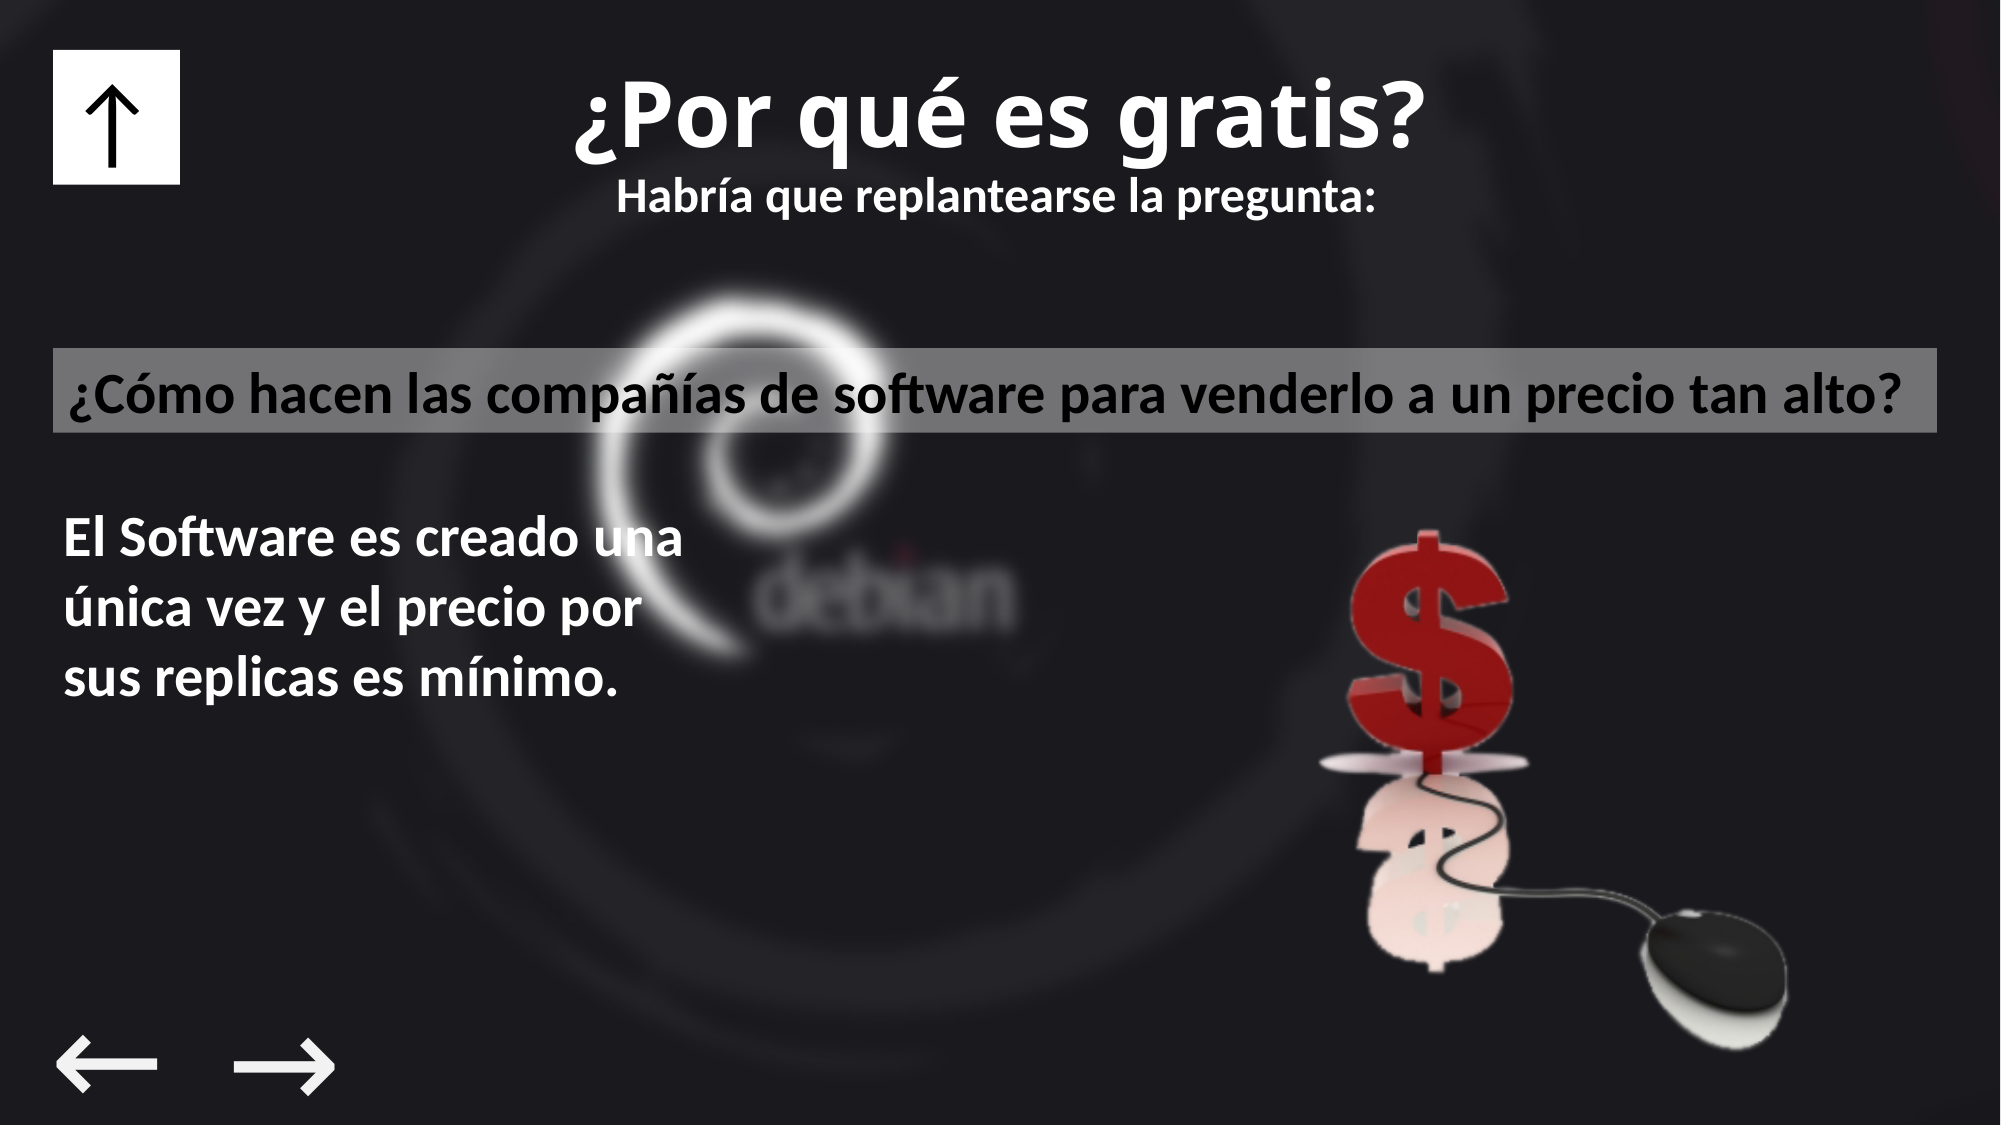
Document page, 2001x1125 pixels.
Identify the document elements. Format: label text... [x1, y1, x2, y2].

text_box Habría que replantearse la pregunta: [601, 154, 1399, 230]
text_box [52, 49, 181, 187]
text_box → [21, 986, 181, 1125]
title ¿Por qué es gratis? [546, 43, 1454, 193]
picture [0, 0, 2001, 1125]
text_box → [211, 965, 371, 1125]
text_box El Software es creado una única vez y el precio por sus replicas es mínimo. [49, 490, 736, 716]
text_box ¿Cómo hacen las compañías de software para venderlo a un precio tan alto? [53, 348, 1937, 433]
